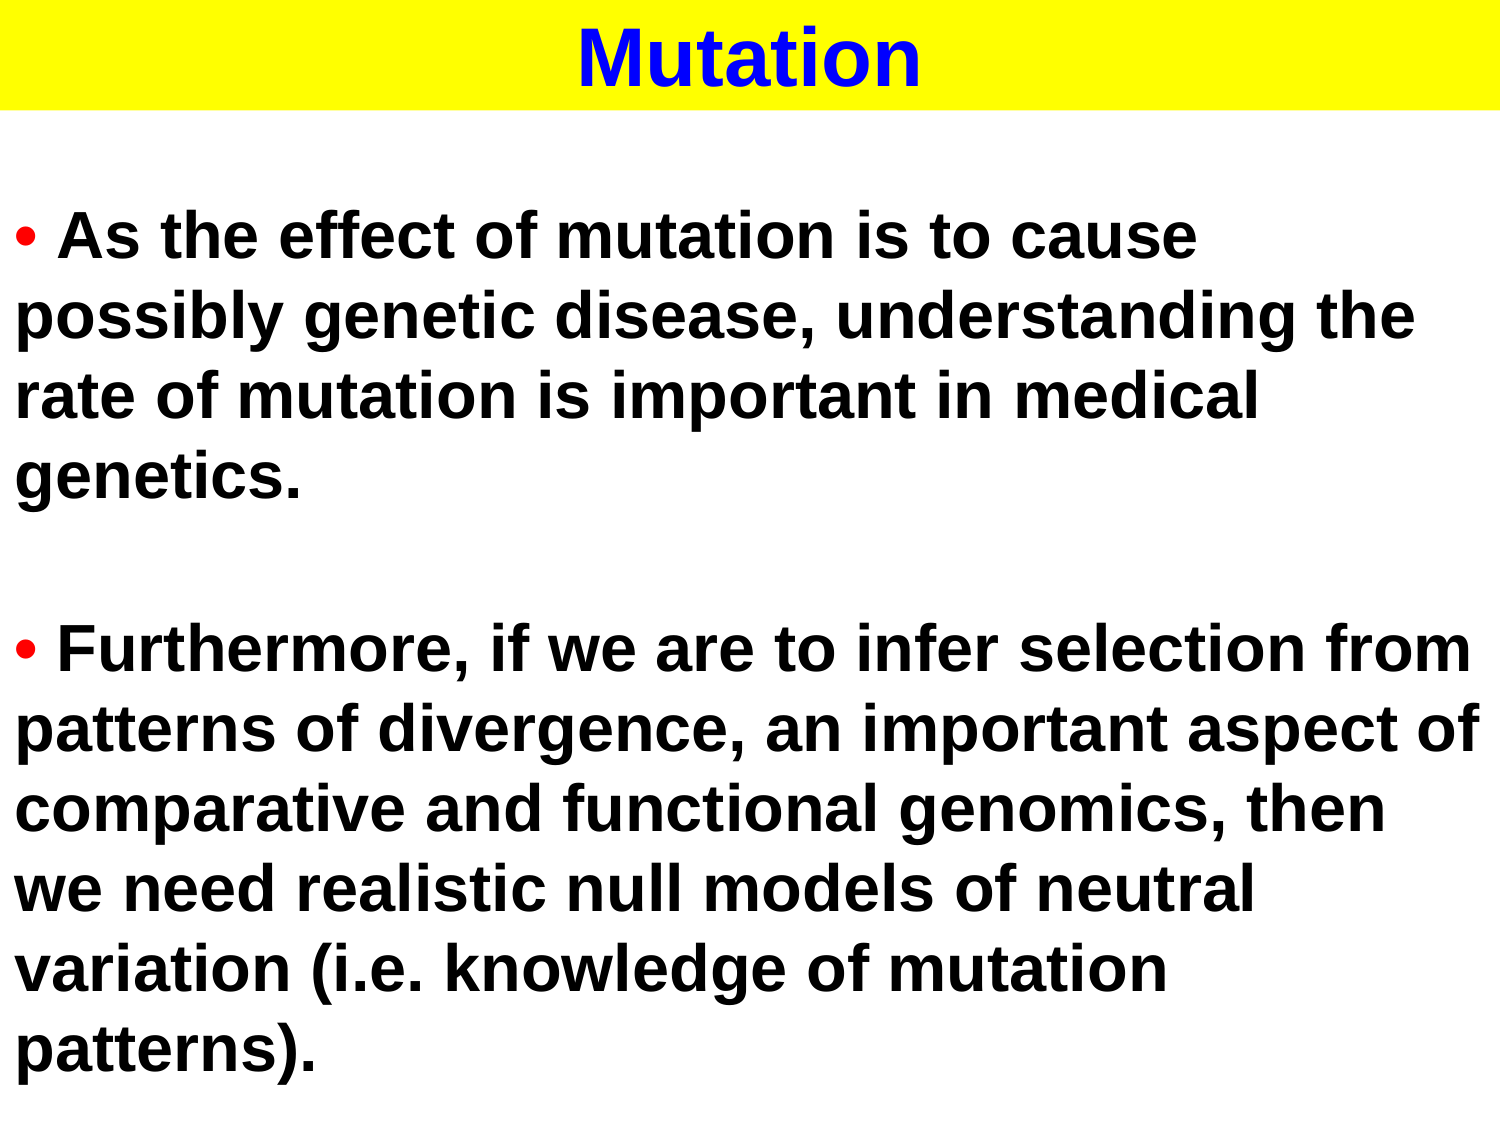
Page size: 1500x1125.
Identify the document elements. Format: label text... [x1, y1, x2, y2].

text_box • As the effect of mutation is to cause possibly genetic disease, understanding the rate of mutation is important in medical genetics. [0, 184, 1500, 520]
text_box • Furthermore, if we are to infer selection from patterns of divergence, an important aspect of comparative and functional genomics, then we need realistic null models of neutral variation (i.e. knowledge of mutation patterns). [0, 597, 1500, 1093]
text_box Mutation [0, 0, 1500, 111]
